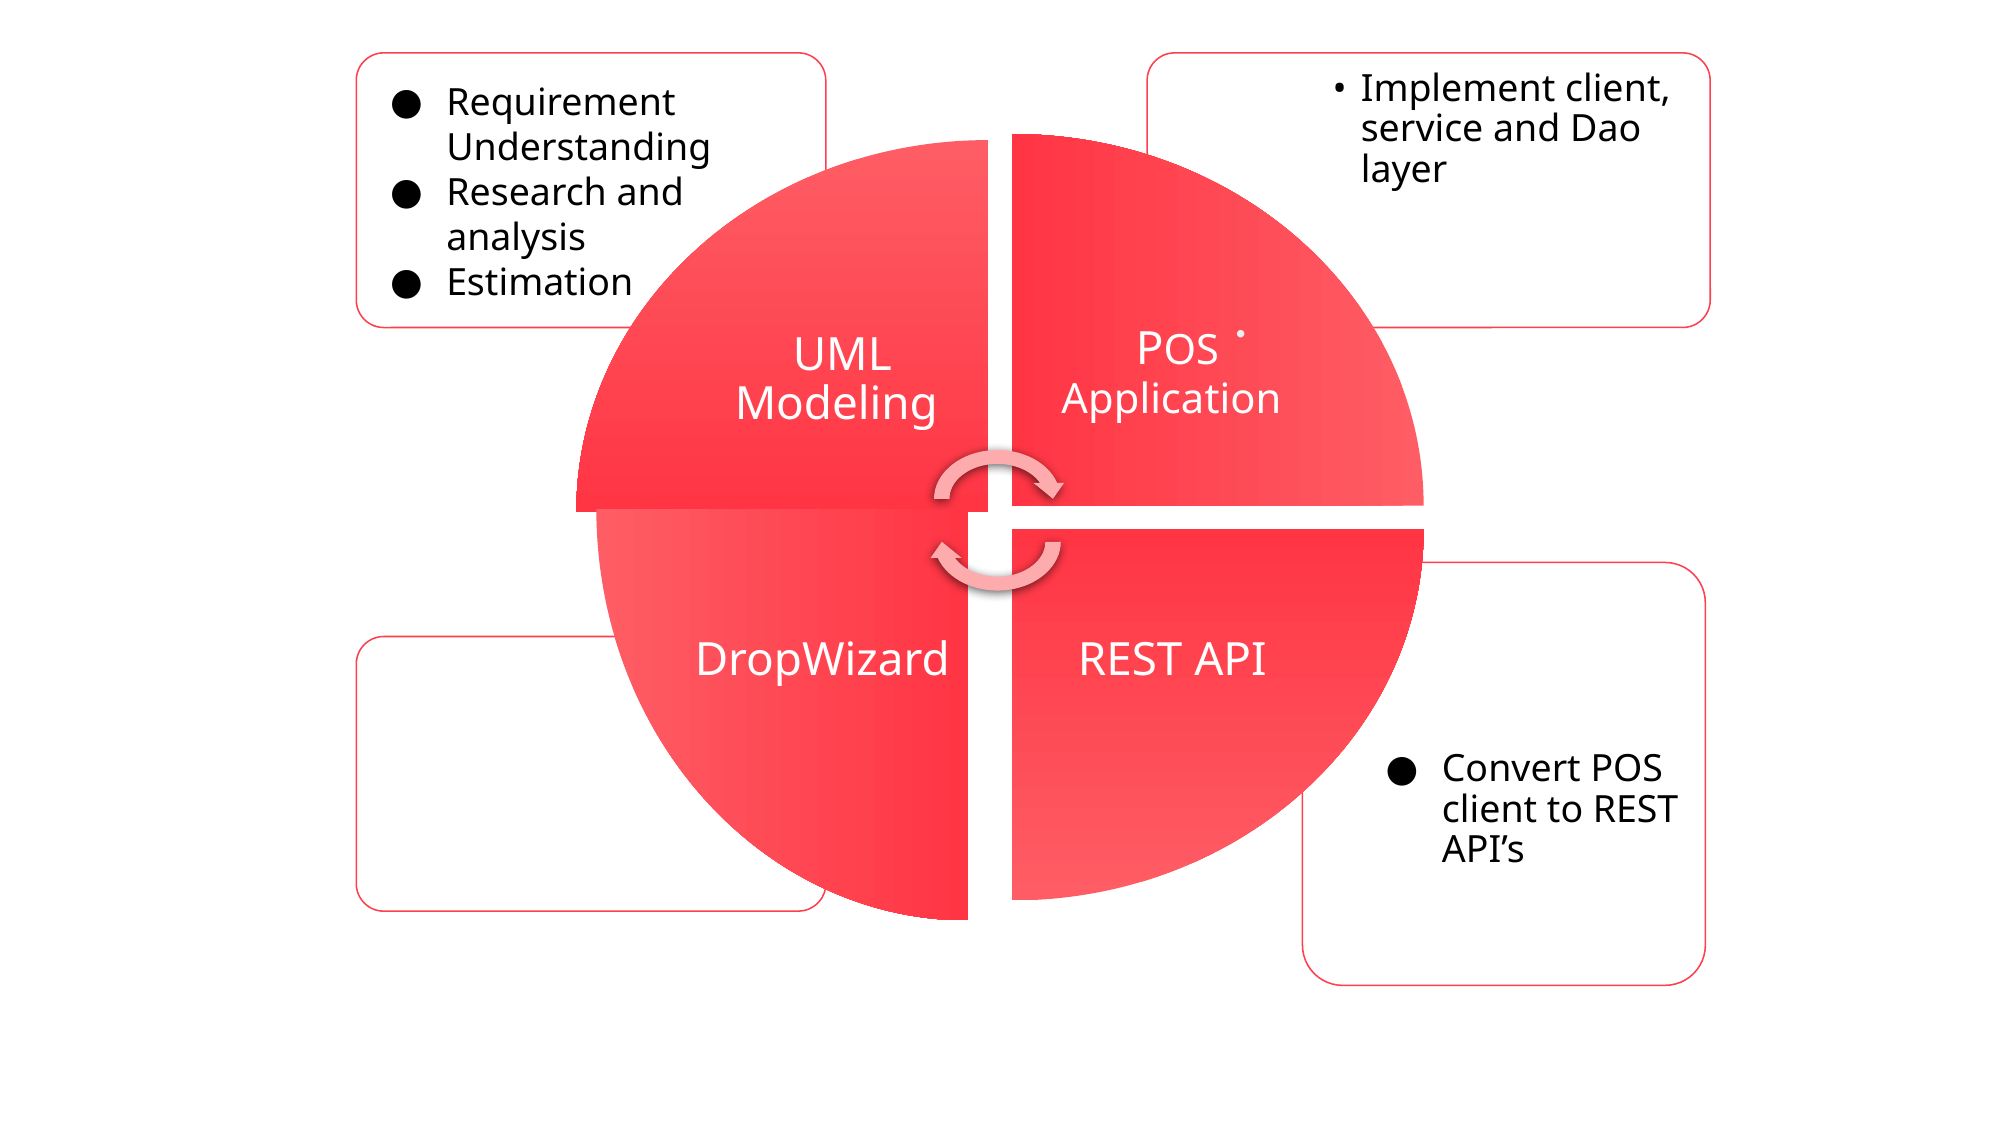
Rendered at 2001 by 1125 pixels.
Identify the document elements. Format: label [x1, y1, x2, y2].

text_box [355, 52, 1711, 986]
